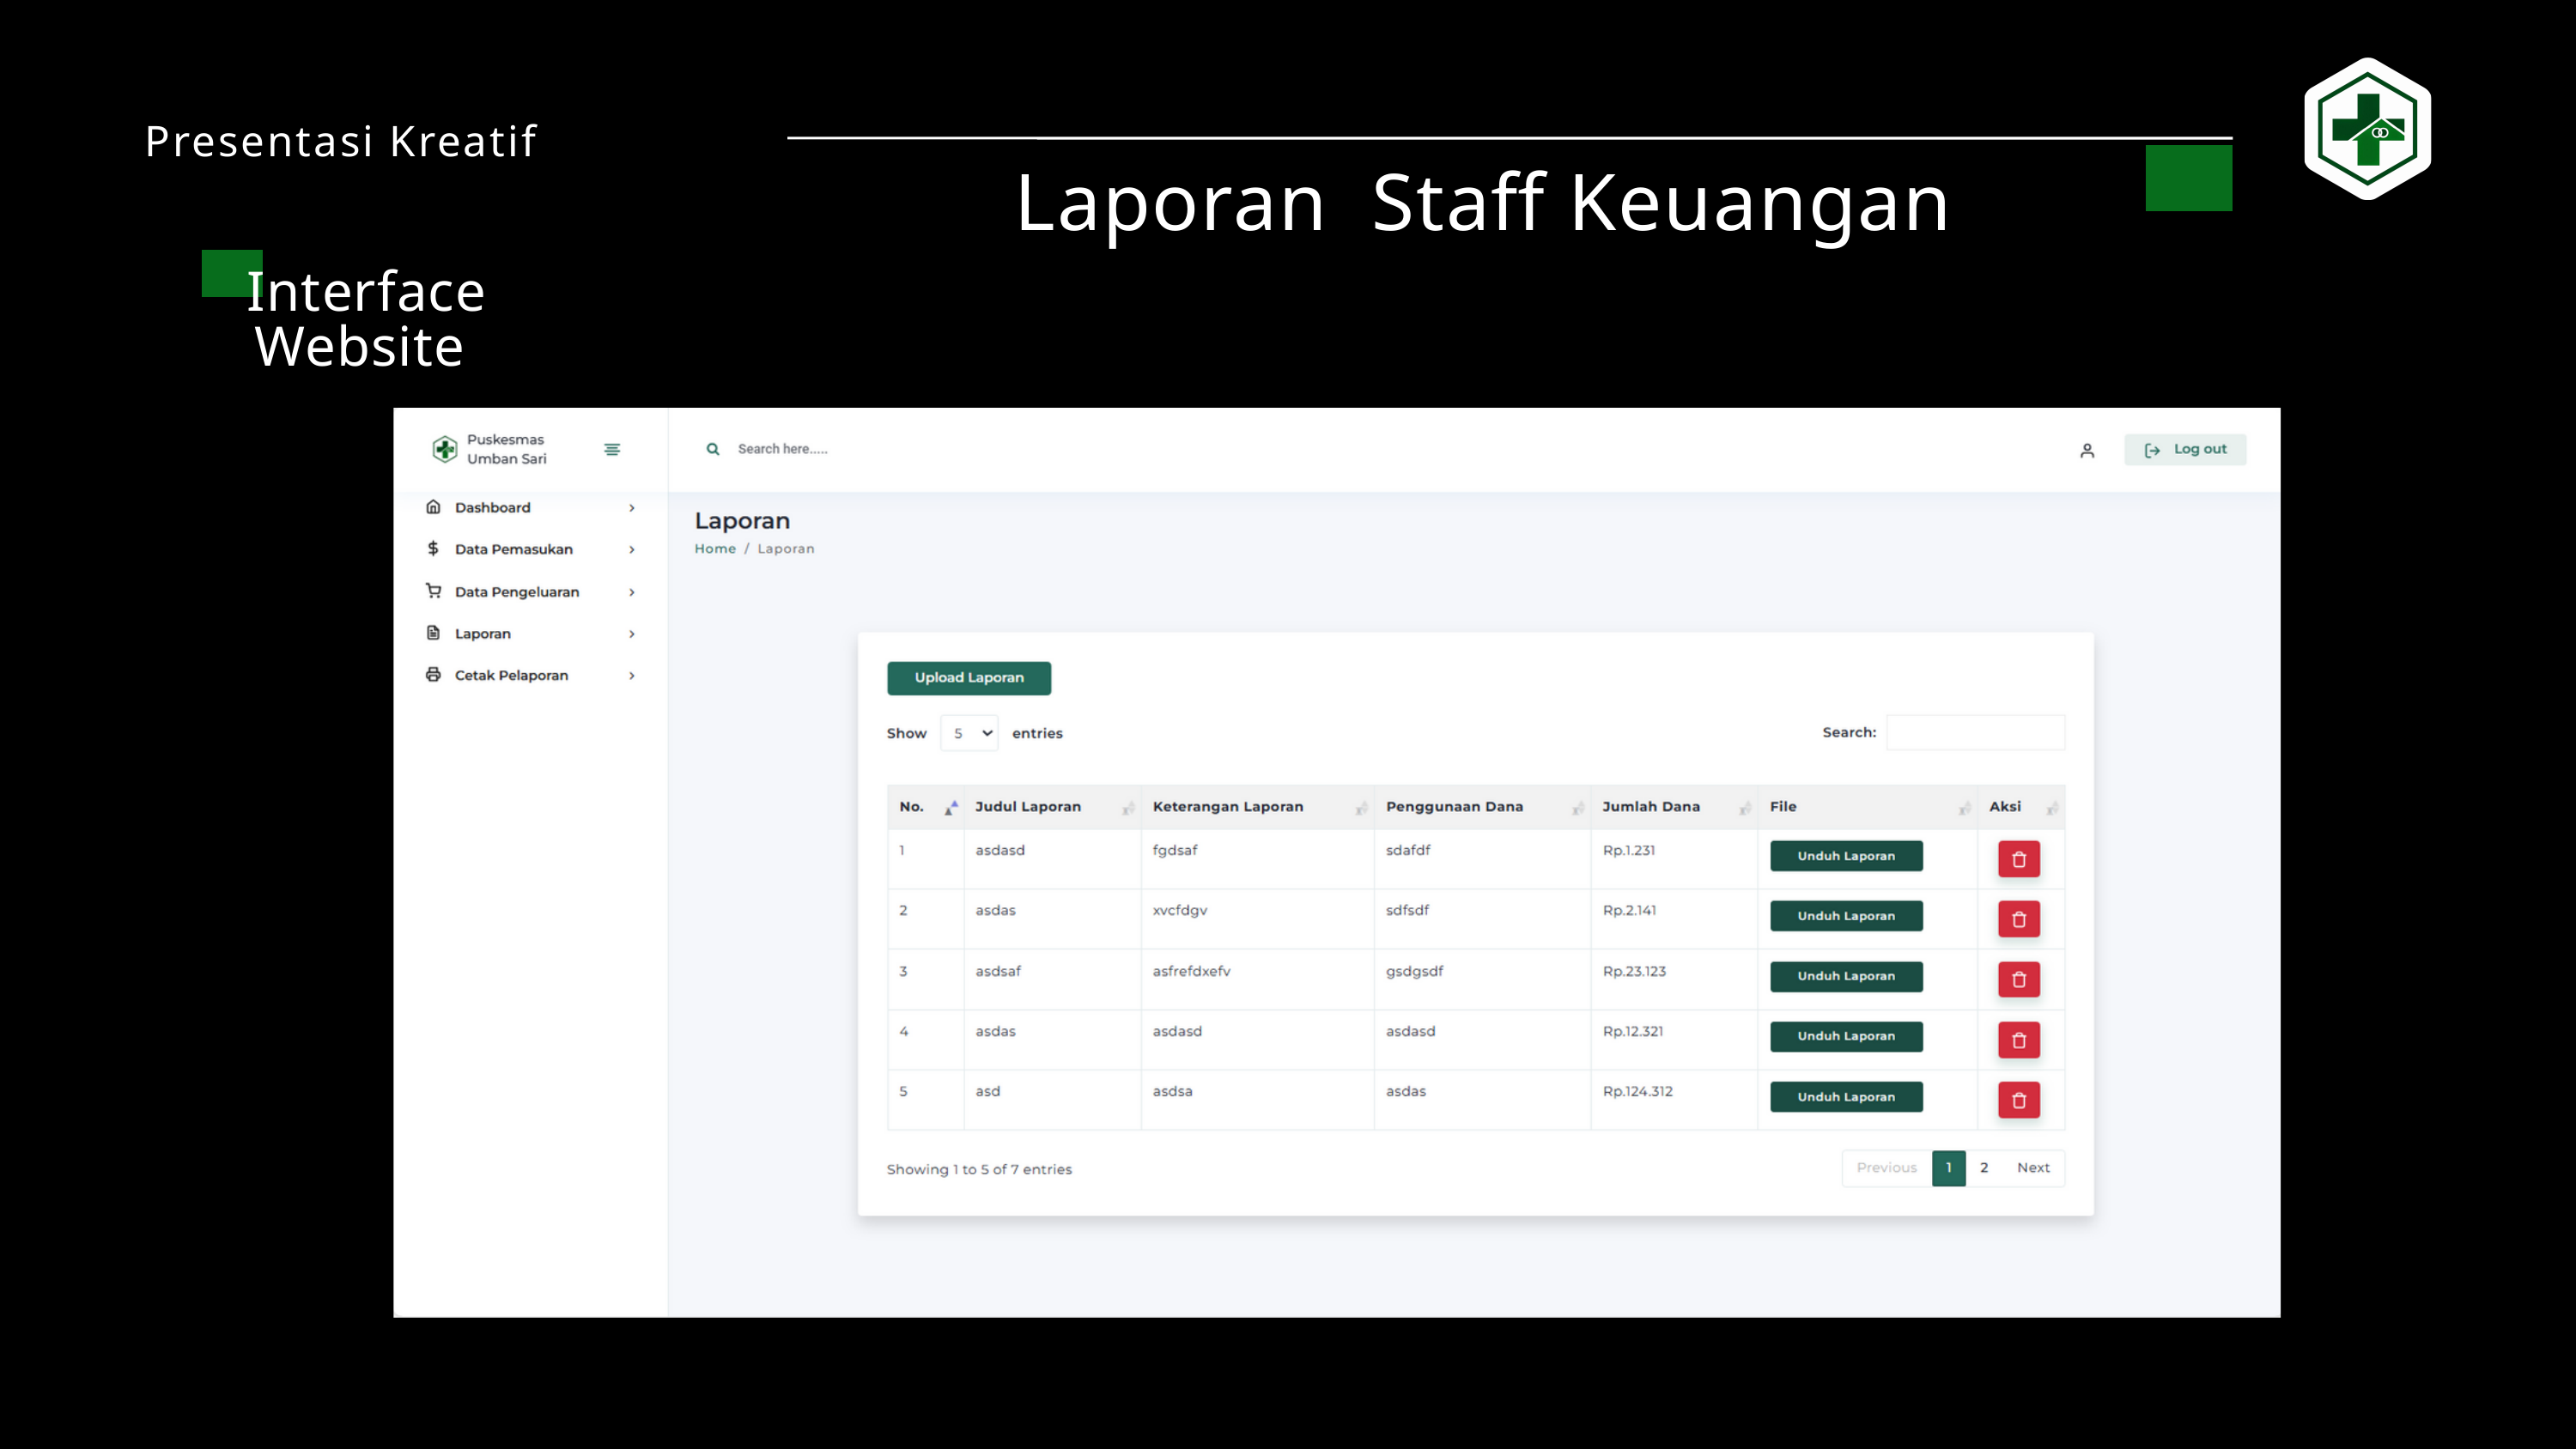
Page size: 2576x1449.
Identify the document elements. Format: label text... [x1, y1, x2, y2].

text_box Interface Website [202, 266, 533, 378]
text_box Presentasi Kreatif [144, 106, 806, 166]
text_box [201, 250, 263, 297]
text_box [393, 408, 2281, 1318]
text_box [2146, 144, 2233, 212]
text_box Laporan Staff Keuangan [532, 167, 1953, 246]
text_box [2304, 58, 2432, 200]
